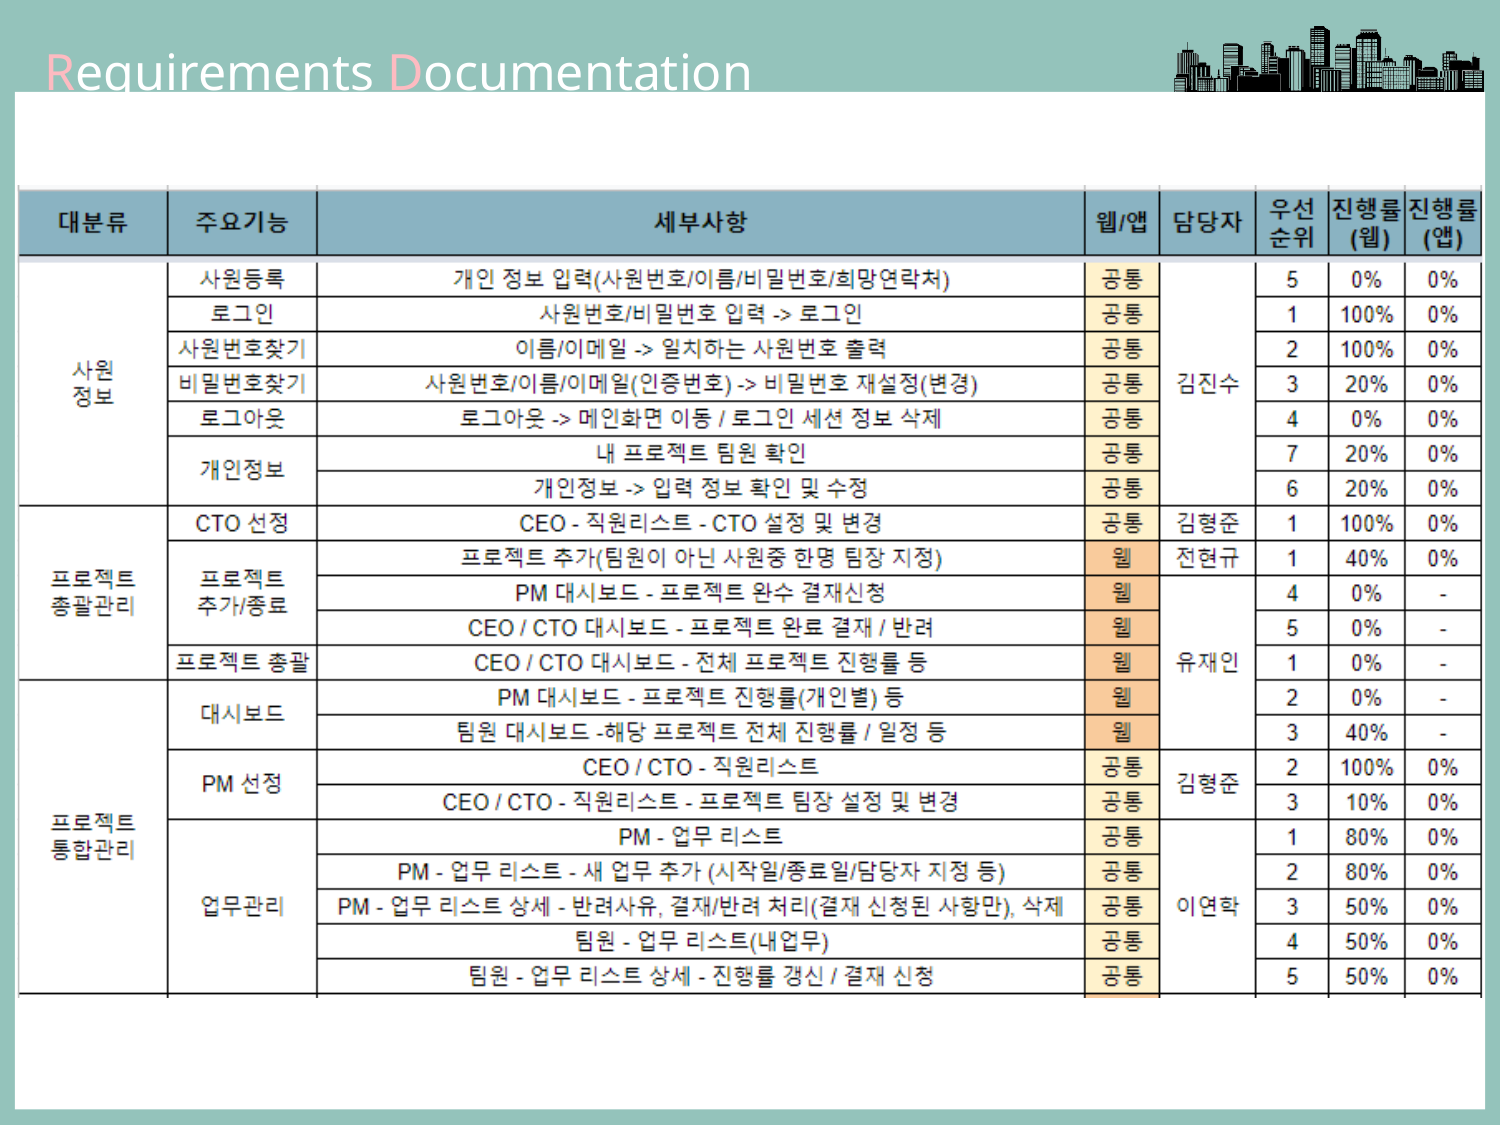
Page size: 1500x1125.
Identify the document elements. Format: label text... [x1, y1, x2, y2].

picture [1174, 22, 1486, 92]
picture [17, 185, 1483, 998]
text_box Requirements Documentation [29, 31, 985, 110]
text_box [14, 91, 1486, 1110]
